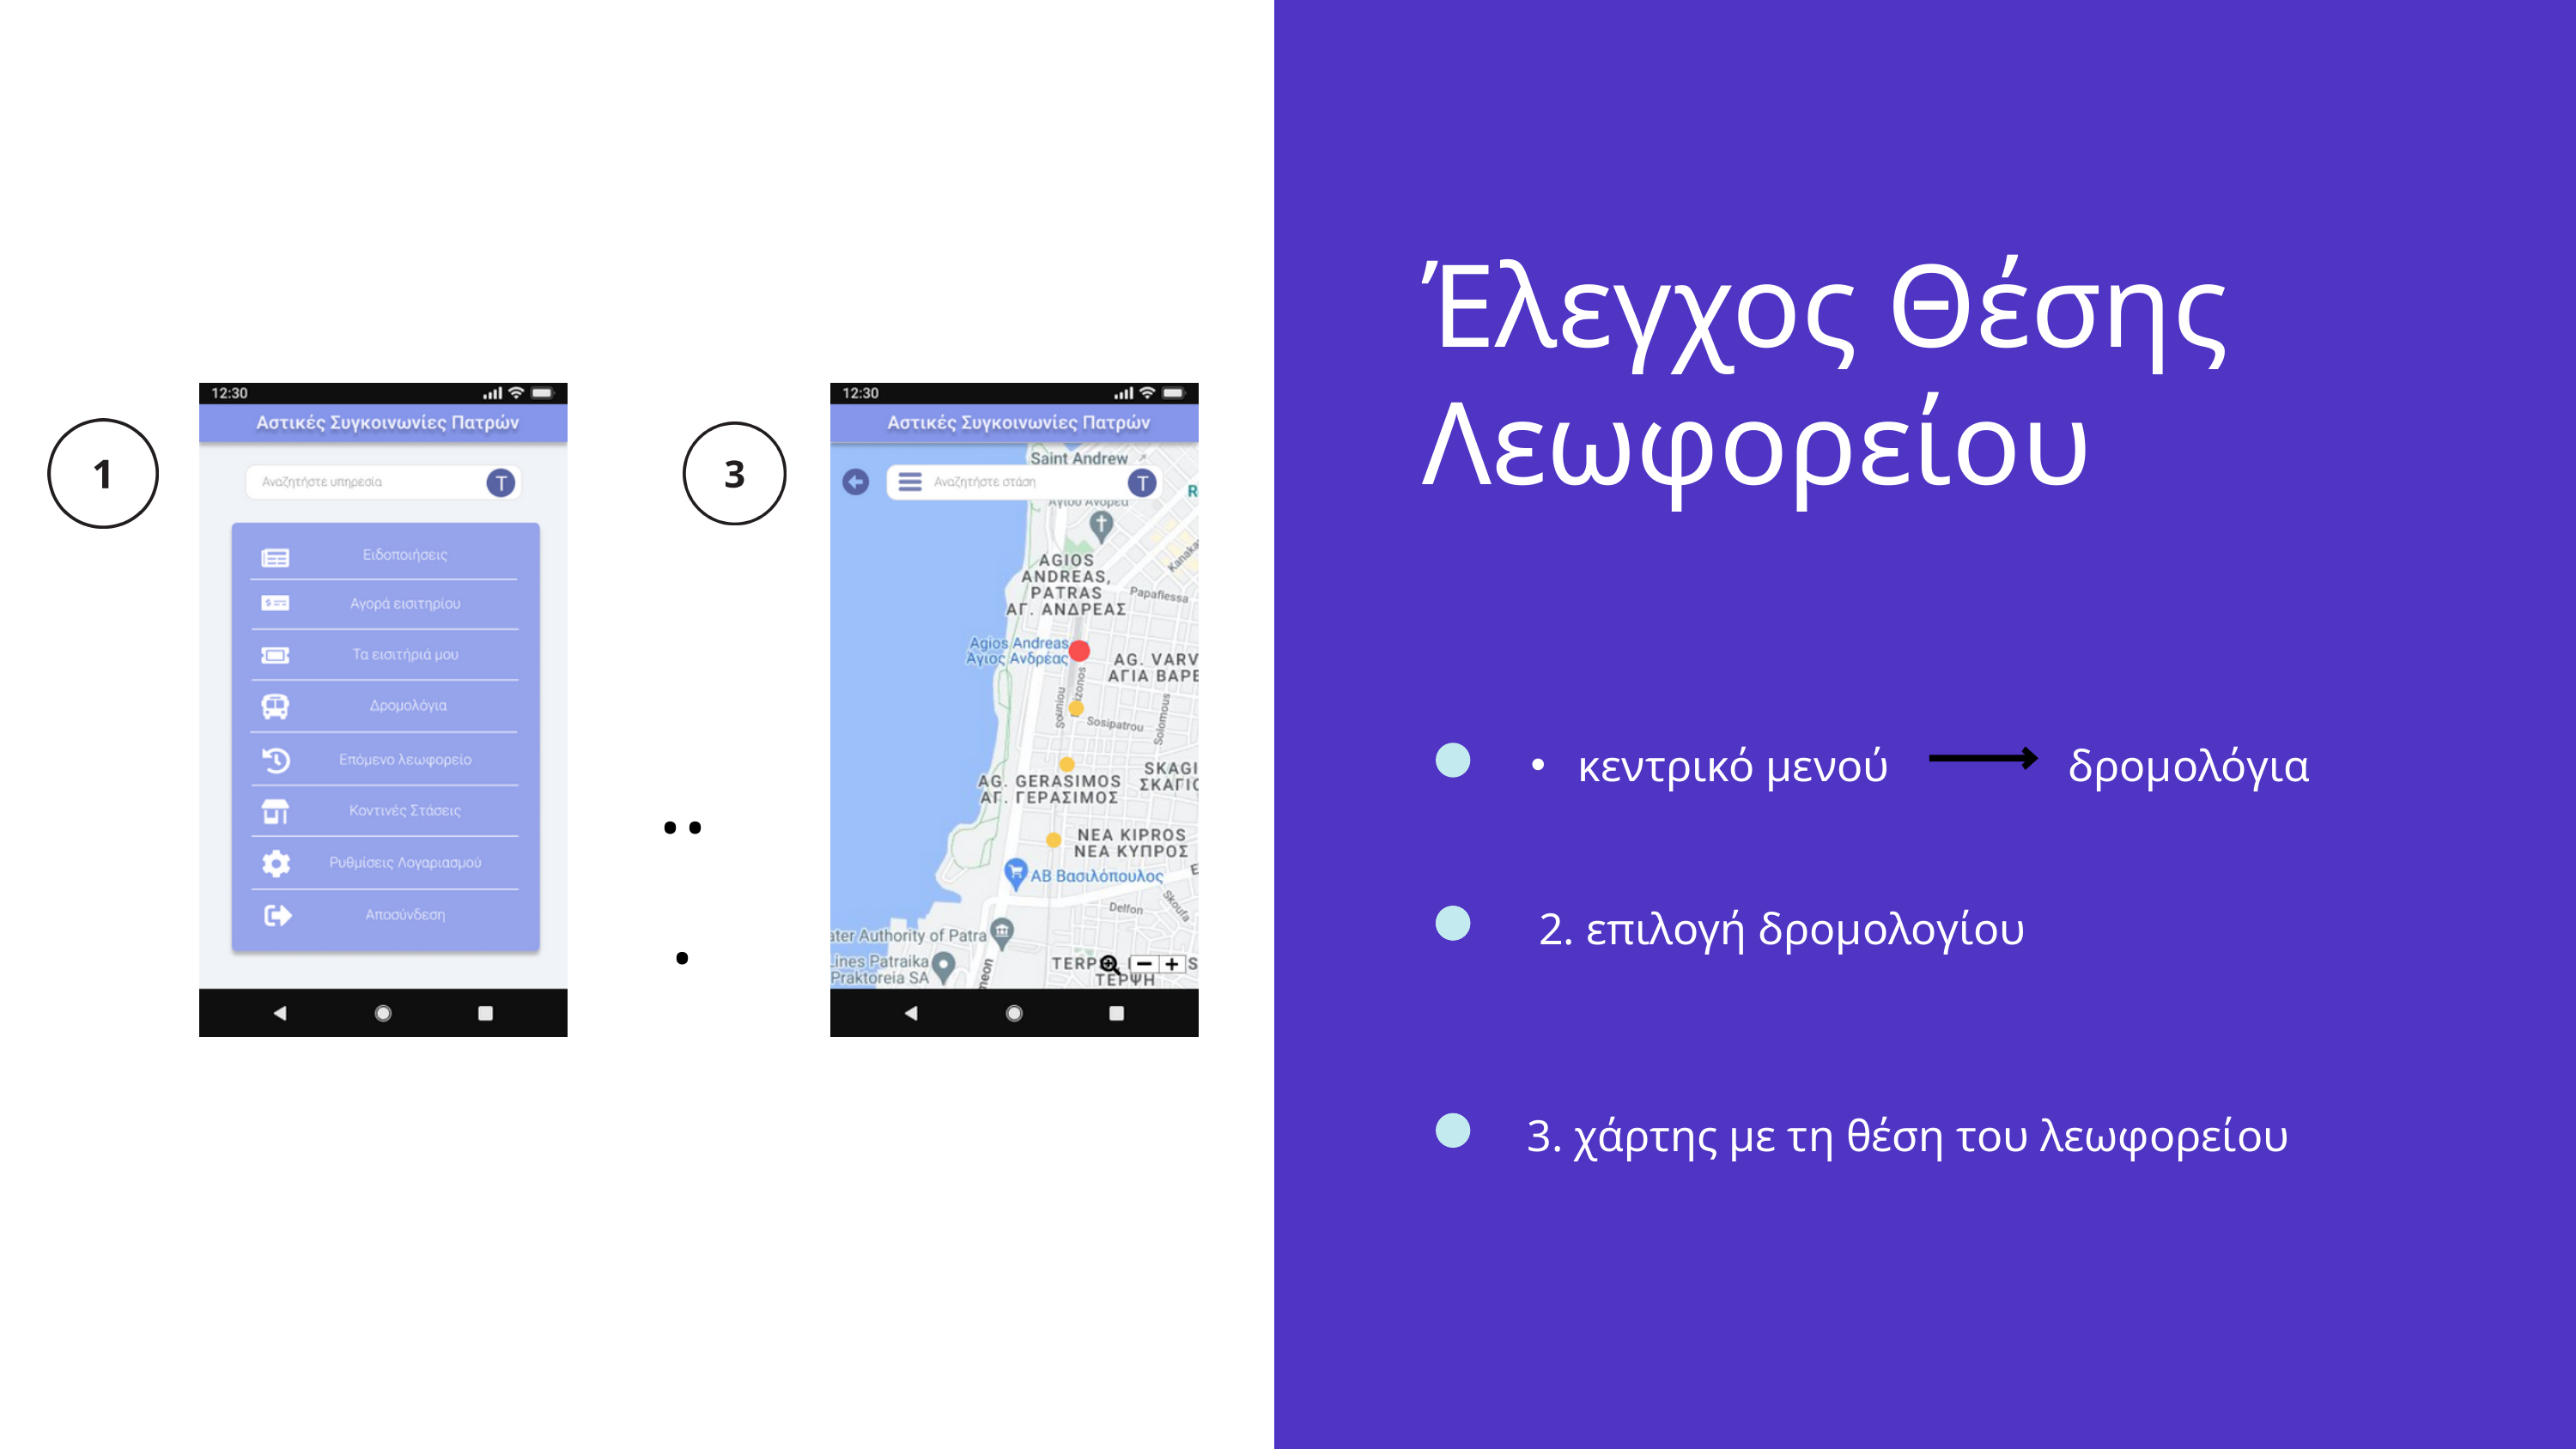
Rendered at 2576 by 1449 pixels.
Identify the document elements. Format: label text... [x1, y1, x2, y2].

text_box Έλεγχος Θέσης Λεωφορείου [1422, 233, 2432, 508]
text_box [1274, 0, 2576, 1449]
picture [830, 383, 1199, 1037]
picture [47, 418, 159, 529]
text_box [1435, 1105, 2432, 1156]
text_box ... [645, 721, 720, 982]
picture [682, 421, 787, 526]
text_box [1435, 734, 2432, 786]
picture [199, 383, 568, 1037]
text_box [1435, 897, 2432, 949]
